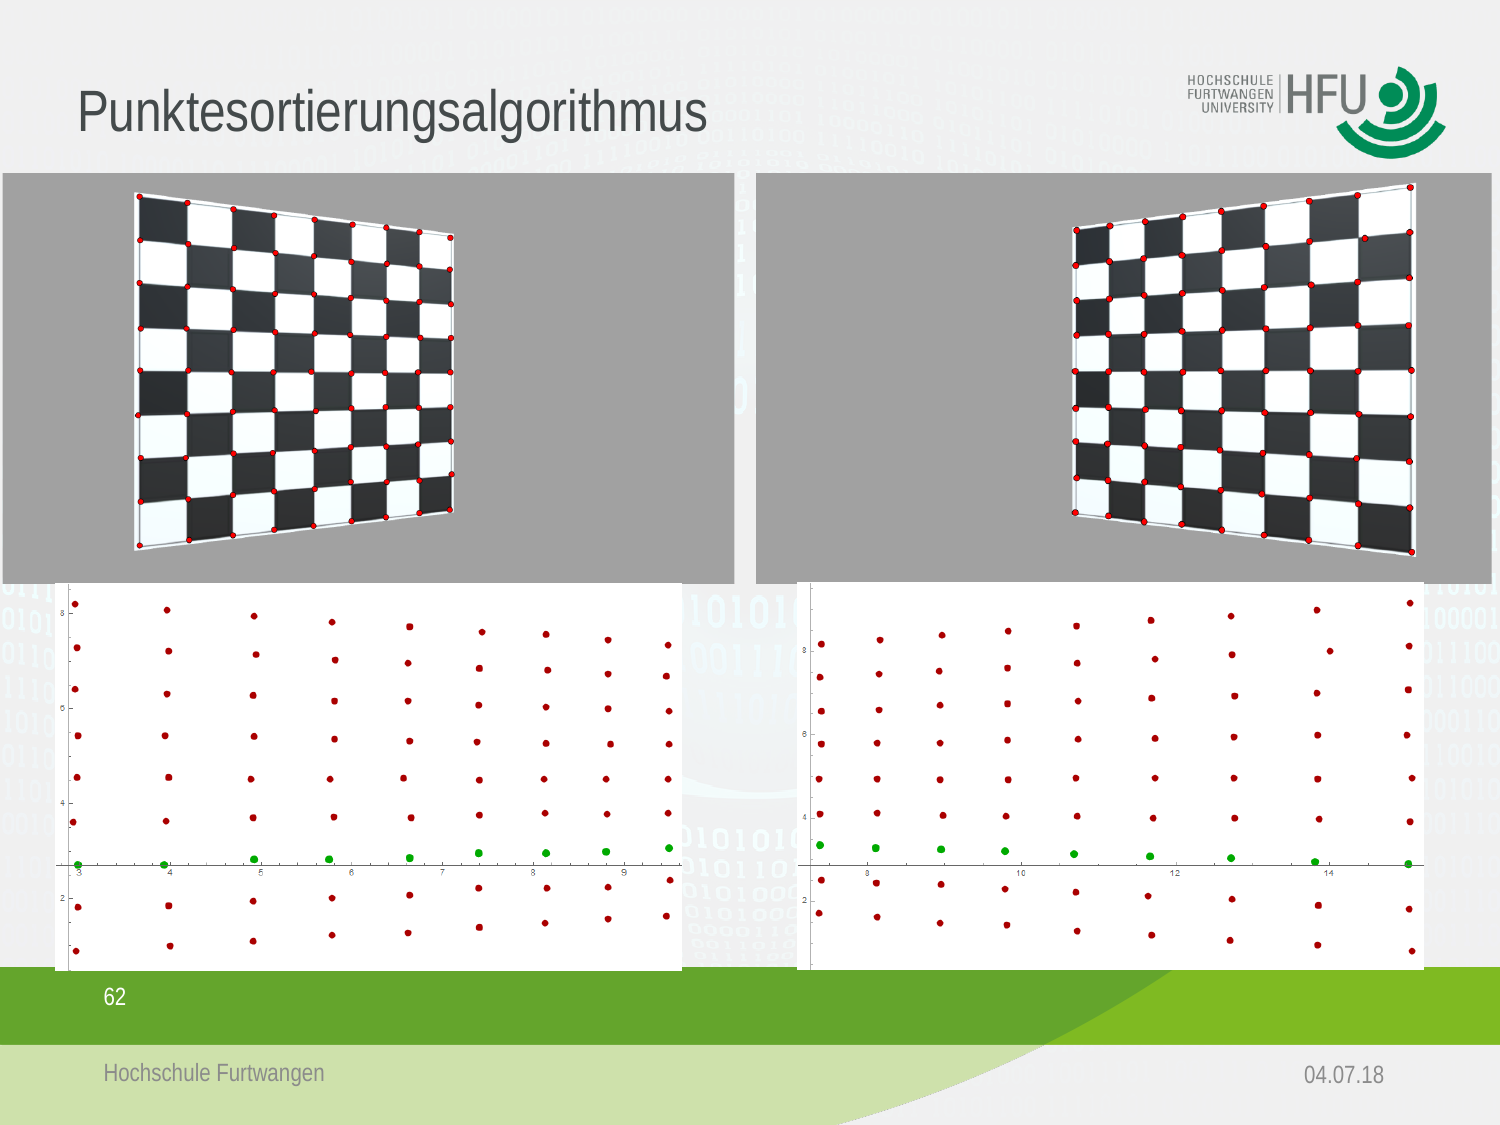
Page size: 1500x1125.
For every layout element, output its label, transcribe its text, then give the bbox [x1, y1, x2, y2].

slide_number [1257, 1046, 1400, 1107]
footer Hochschule Furtwangen [88, 1044, 420, 1105]
picture [1166, 53, 1454, 164]
picture [0, 172, 1500, 1125]
slide_number 62 [88, 979, 160, 1028]
title Punktesortierungsalgorithmus [77, 64, 1353, 153]
